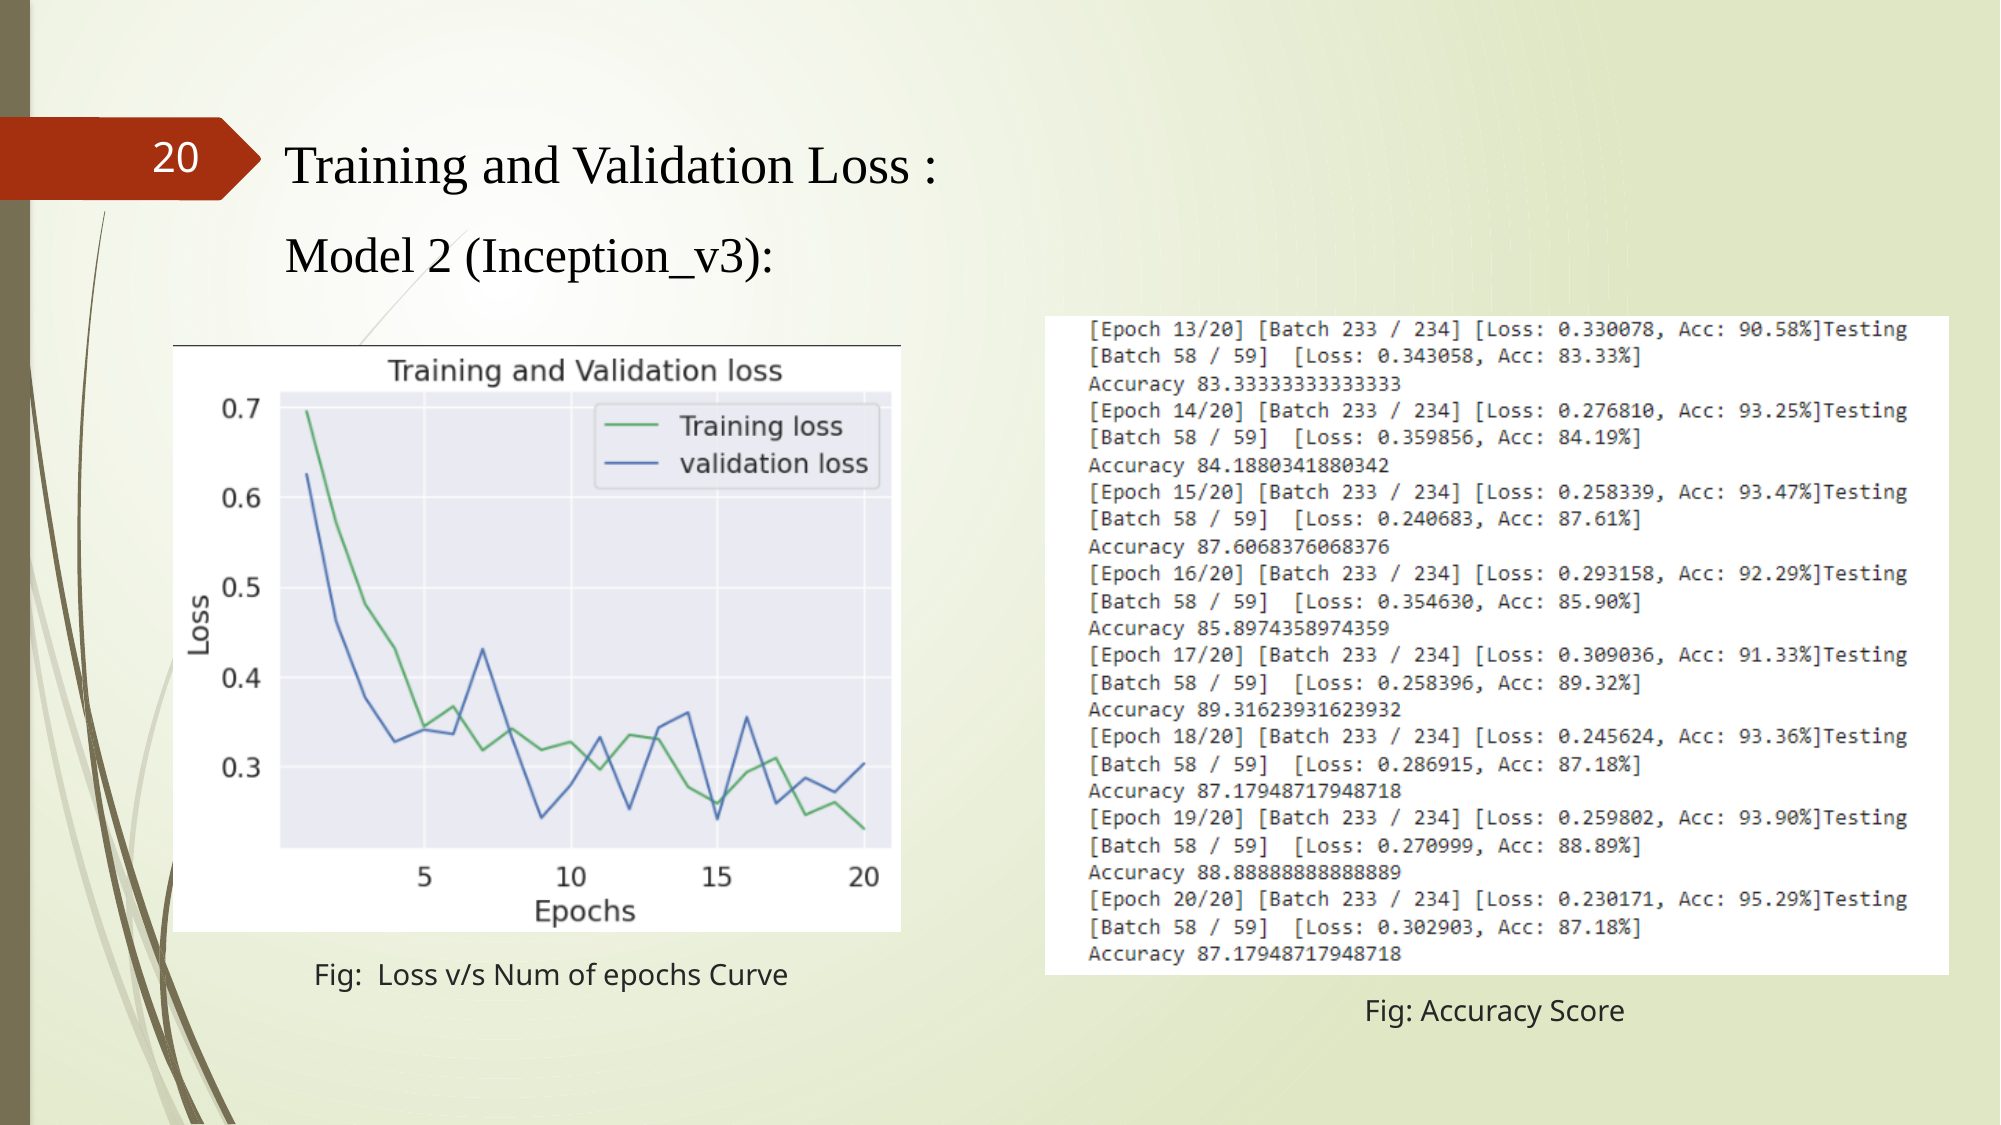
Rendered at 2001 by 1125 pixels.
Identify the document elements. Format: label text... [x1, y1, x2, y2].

text_box Model 2 (Inception_v3): [269, 214, 1271, 290]
text_box Fig: Loss v/s Num of epochs Curve [51, 949, 1052, 999]
slide_number 20 [87, 129, 216, 190]
picture [173, 345, 902, 932]
text_box Fig: Accuracy Score [1349, 985, 1766, 1038]
text_box Training and Validation Loss : [269, 121, 1271, 202]
picture [1045, 316, 1950, 975]
